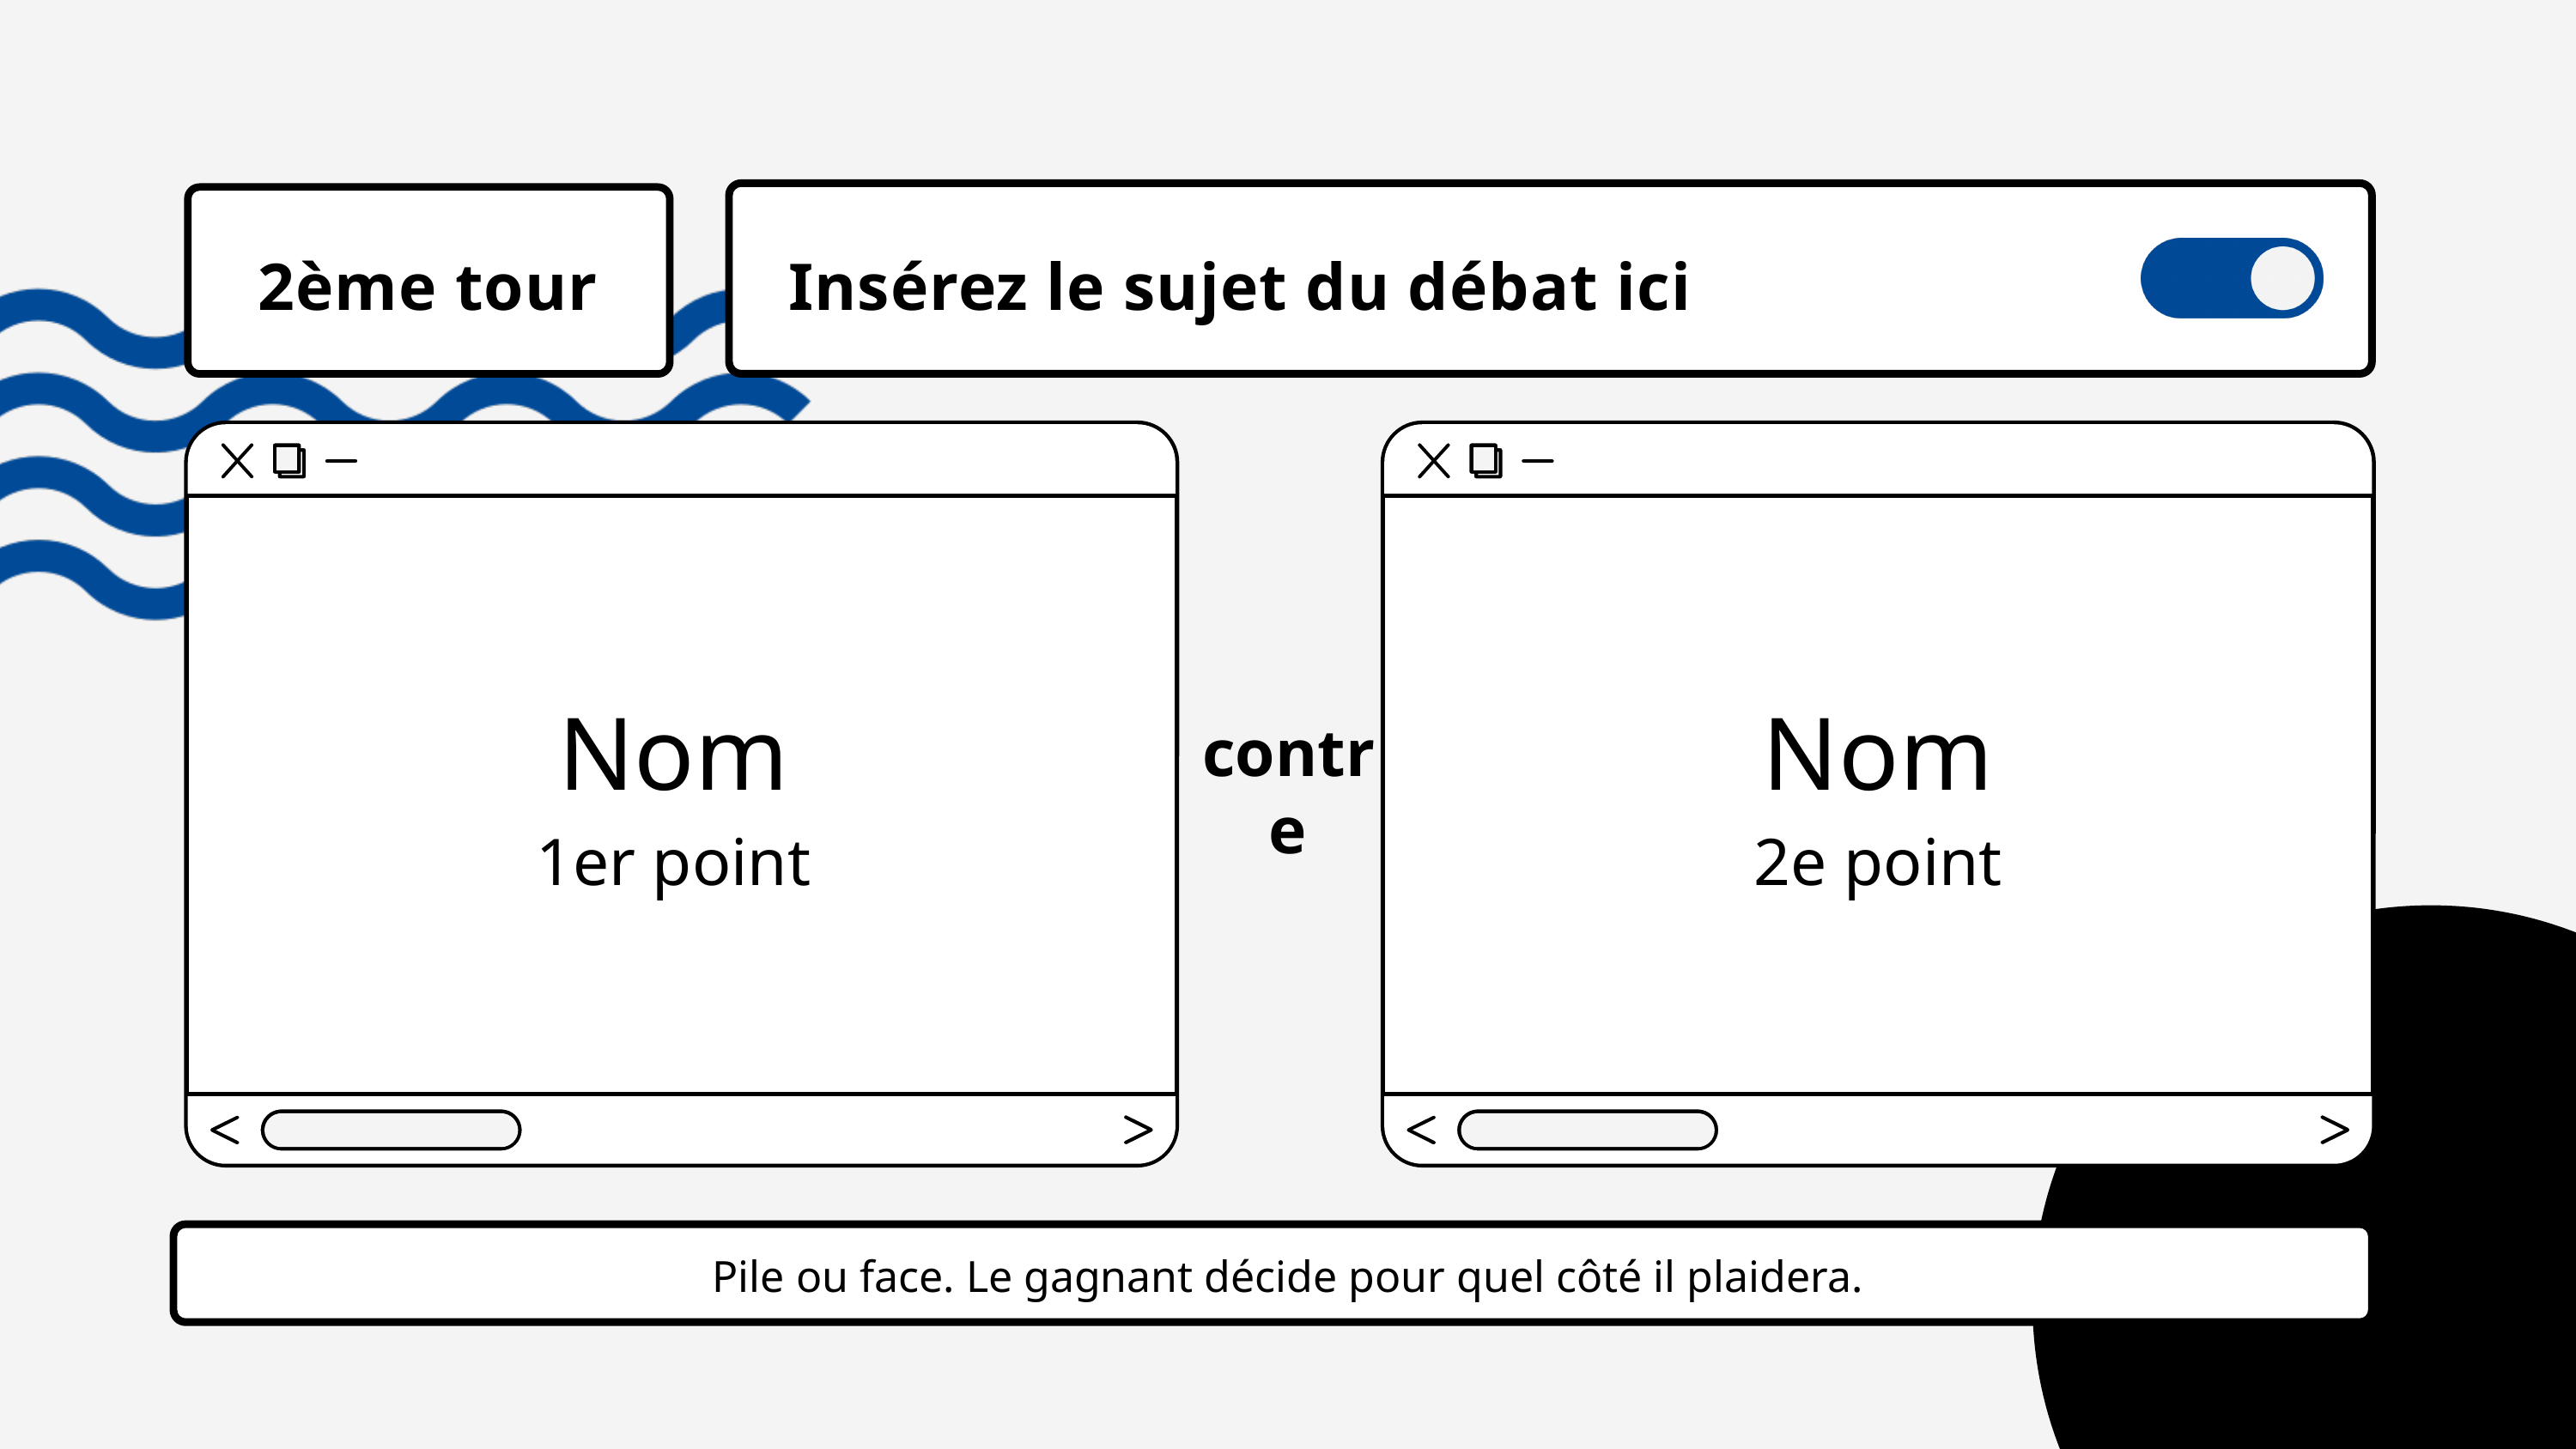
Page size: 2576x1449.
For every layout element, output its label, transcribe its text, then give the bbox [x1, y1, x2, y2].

text_box contre [1186, 712, 1376, 867]
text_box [1595, 690, 2162, 898]
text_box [1380, 420, 2377, 1168]
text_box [2032, 905, 2576, 1449]
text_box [725, 179, 2377, 379]
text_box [169, 1220, 2376, 1326]
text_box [390, 690, 957, 898]
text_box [184, 183, 674, 379]
text_box [0, 280, 811, 631]
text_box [184, 420, 1180, 1168]
